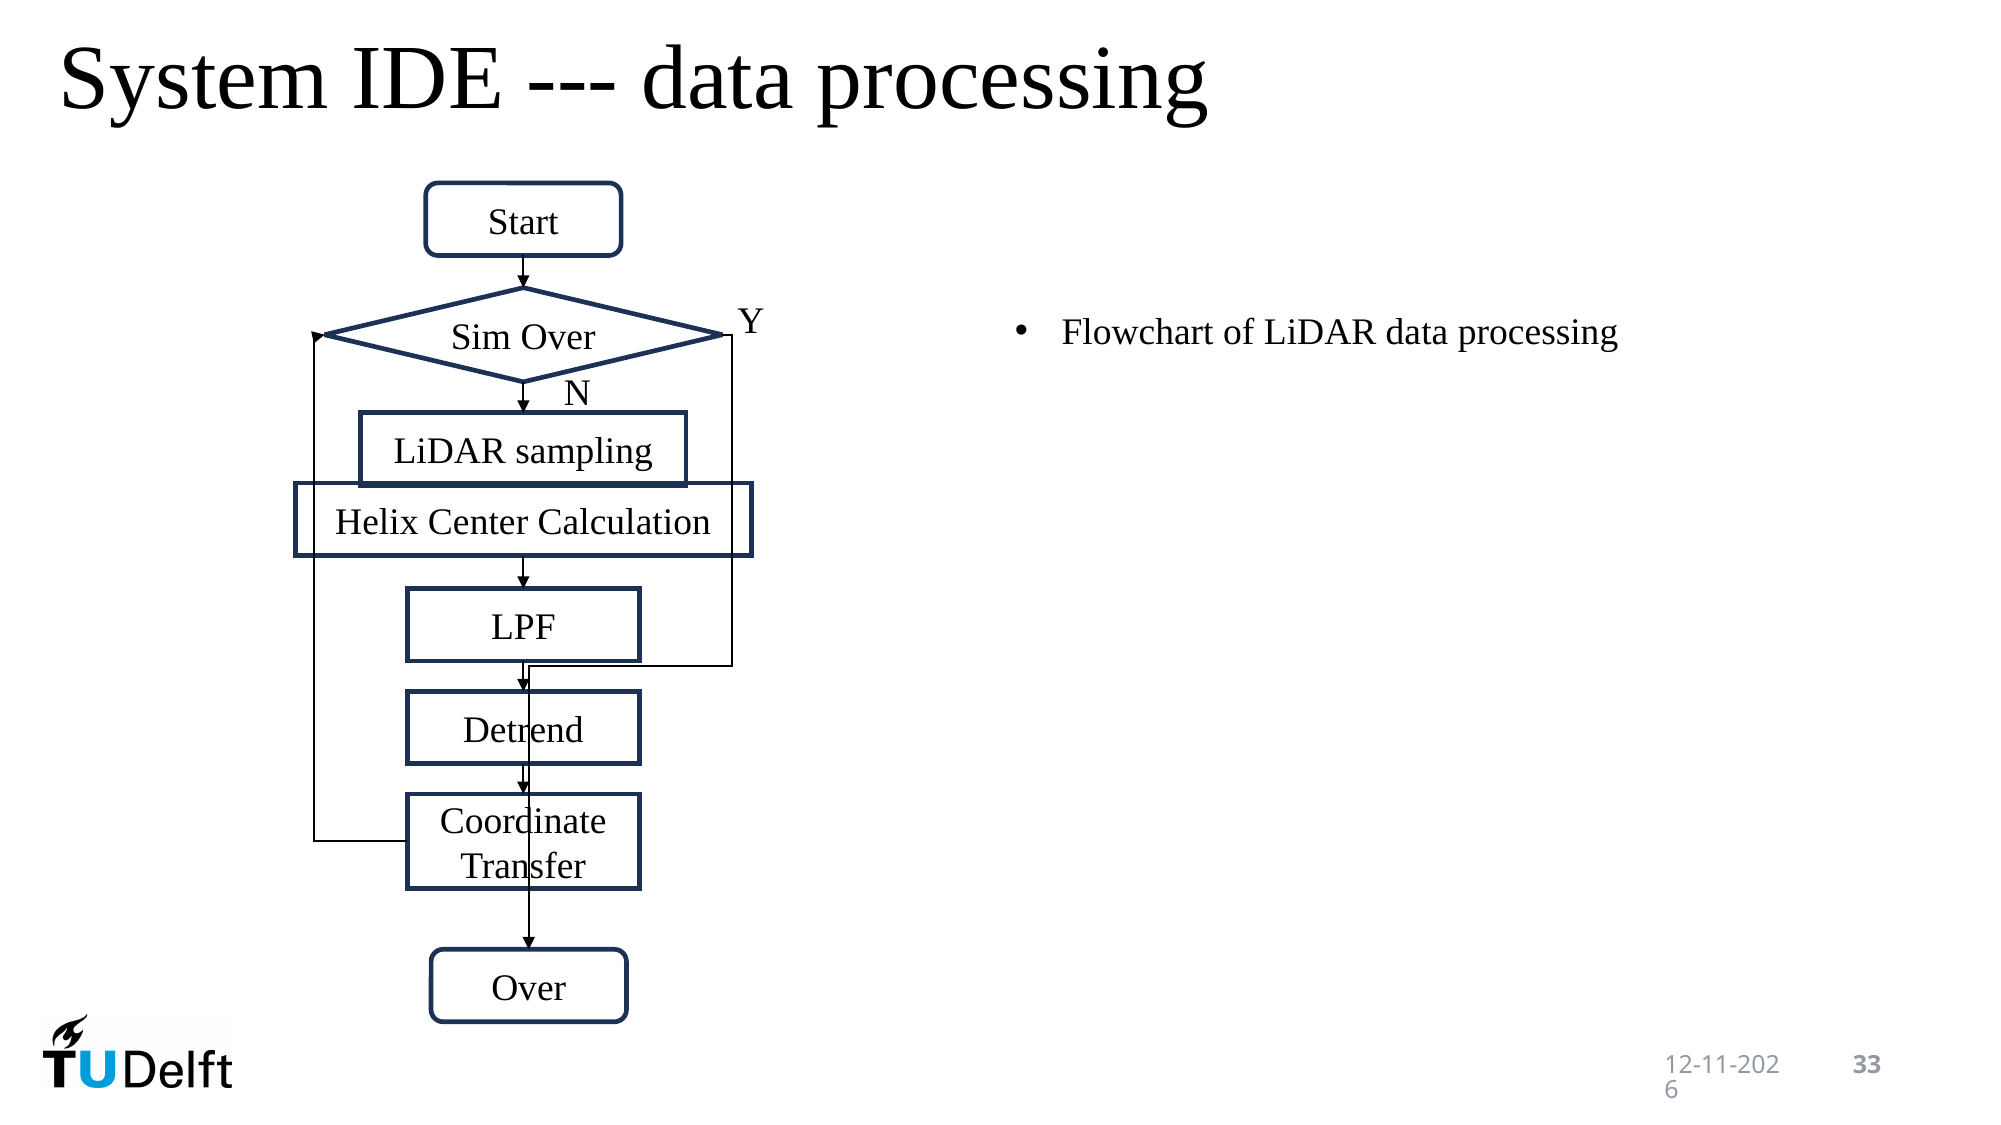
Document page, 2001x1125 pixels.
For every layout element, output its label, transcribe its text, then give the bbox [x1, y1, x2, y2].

text_box Helix Center Calculation [408, 482, 528, 557]
text_box Coordinate Transfer [406, 793, 528, 889]
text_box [324, 334, 408, 842]
text_box Sim Over [324, 286, 722, 383]
text_box Start [424, 181, 623, 257]
text_box Flowchart of LiDAR data processing [1000, 254, 1676, 360]
title System IDE --- data processing [43, 18, 1769, 141]
text_box LiDAR sampling [408, 412, 528, 482]
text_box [528, 334, 723, 950]
slide_number 33 [1833, 985, 1882, 1125]
text_box LPF [408, 588, 528, 662]
text_box Y [722, 288, 780, 349]
text_box Over [430, 948, 628, 1023]
picture [43, 1014, 232, 1088]
text_box [117, 256, 528, 985]
text_box Detrend [408, 690, 528, 765]
text_box [524, 256, 1882, 985]
text_box Helix Center Calculation [294, 482, 319, 557]
text_box Helix Center Calculation [728, 482, 752, 557]
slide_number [1664, 985, 1791, 1125]
